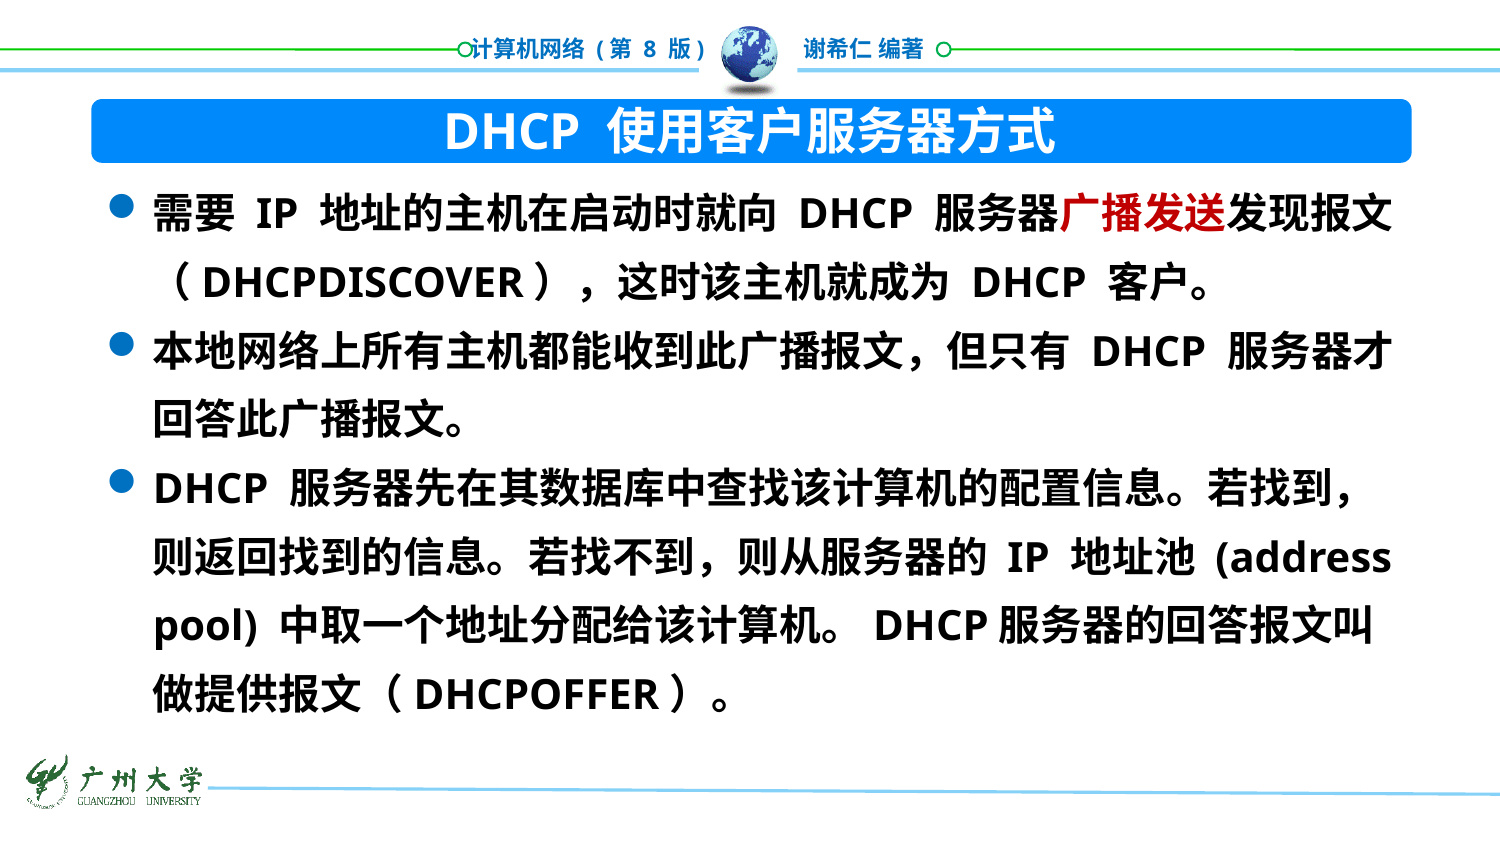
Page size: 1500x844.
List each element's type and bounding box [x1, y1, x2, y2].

picture [719, 24, 779, 92]
text_box [91, 92, 1412, 726]
picture [26, 754, 202, 809]
